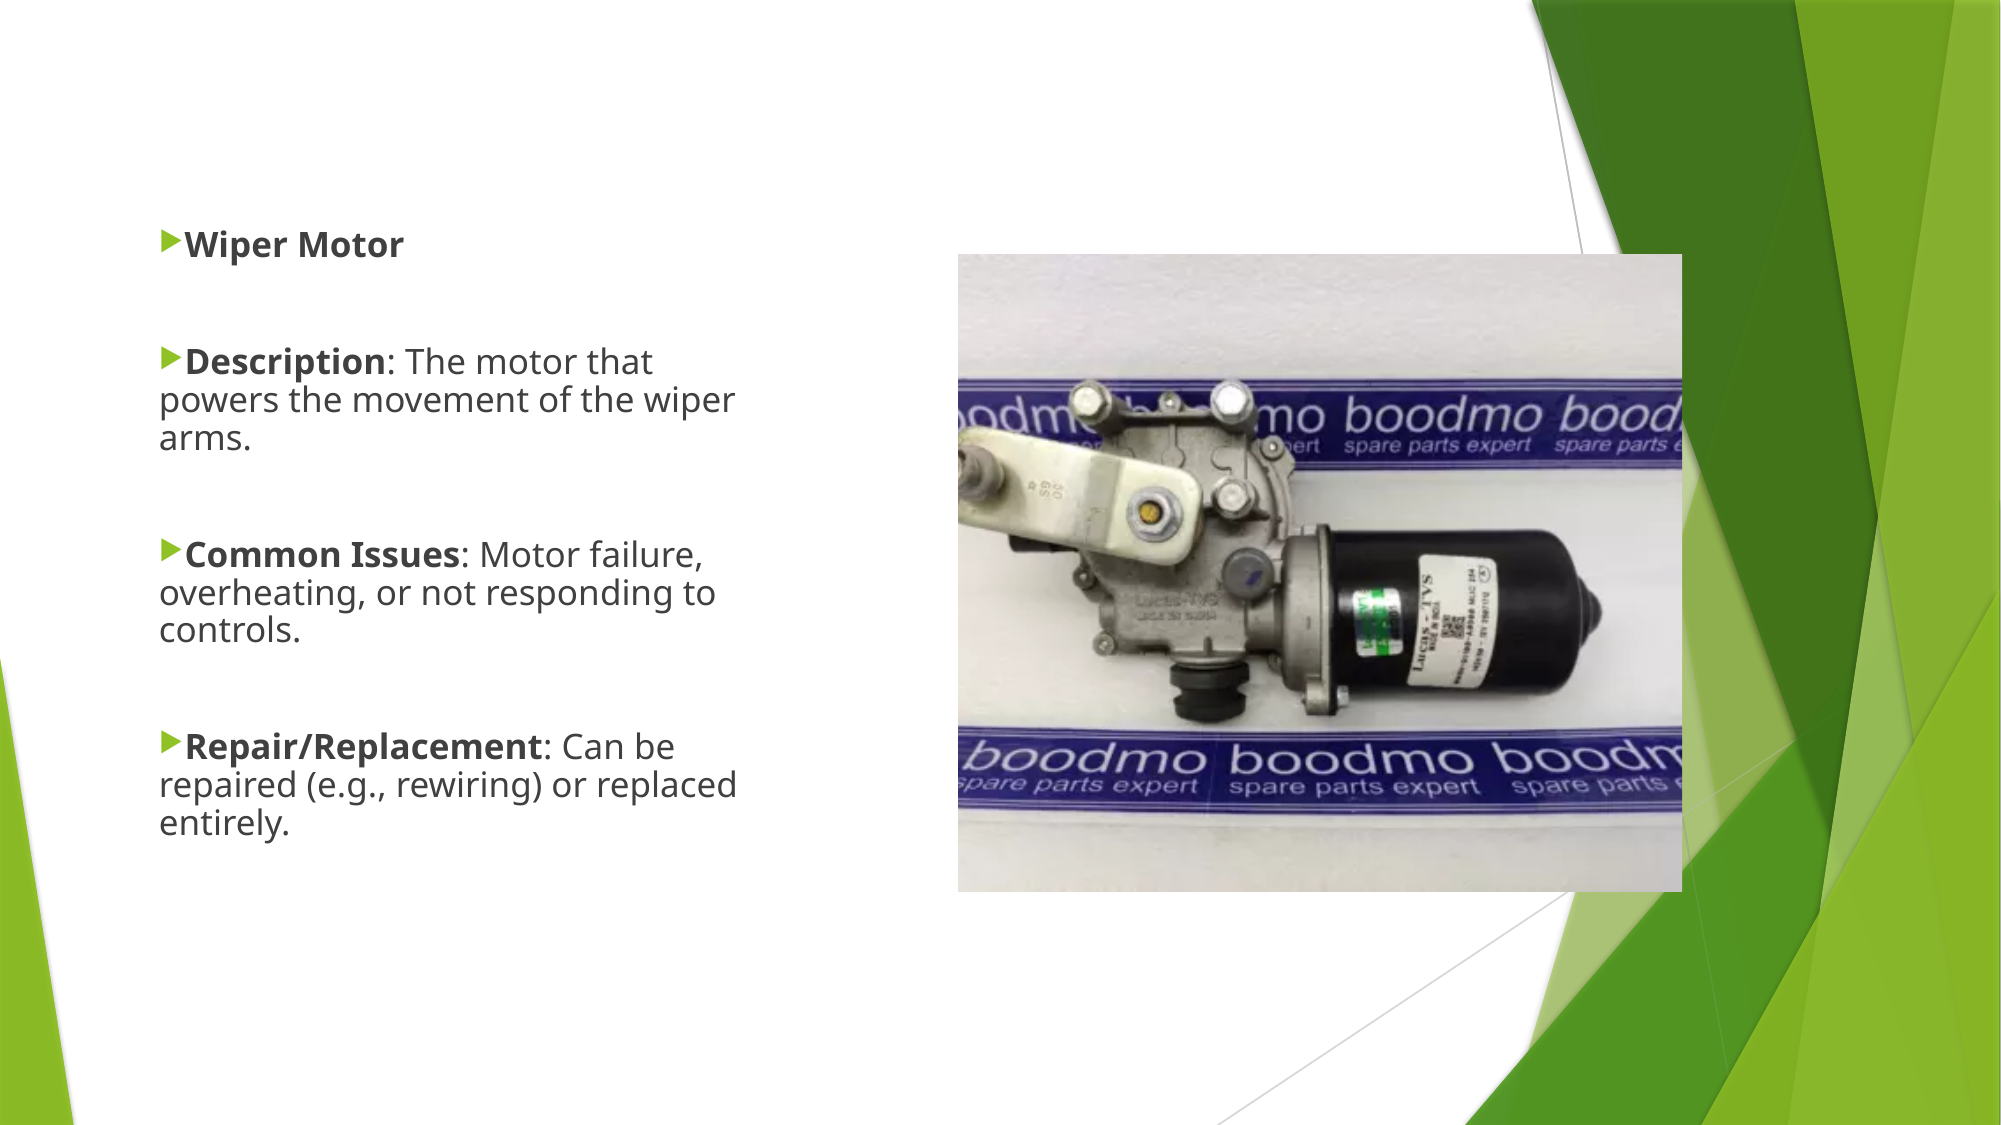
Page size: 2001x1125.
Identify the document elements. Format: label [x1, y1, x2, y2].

picture [957, 254, 1683, 893]
text_box [0, 0, 2000, 1125]
